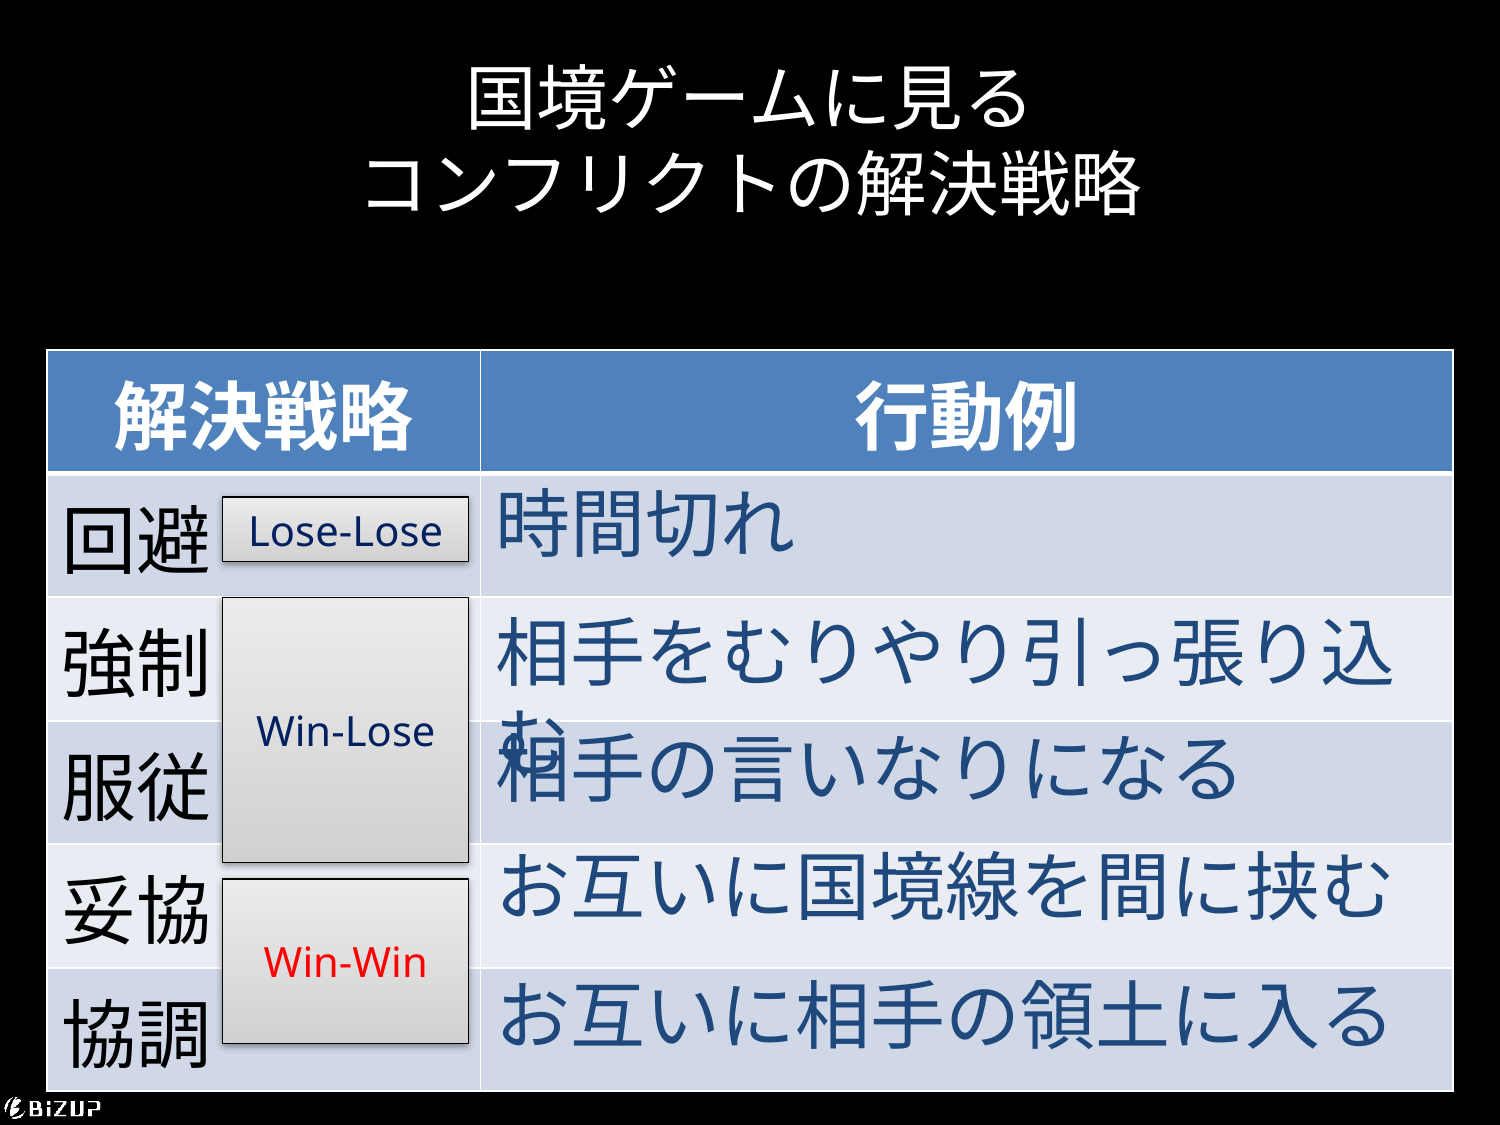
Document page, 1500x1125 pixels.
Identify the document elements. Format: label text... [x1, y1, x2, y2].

table_header 解決戦略 [48, 351, 480, 471]
text_box Lose-Lose [222, 496, 469, 562]
table_cell [481, 476, 1452, 596]
table_cell 回避 [48, 476, 480, 596]
text_box 相手の言いなりになる [480, 714, 1442, 819]
text_box Win-Win [222, 878, 469, 1044]
title 国境ゲームに見る コンフリクトの解決戦略 [75, 45, 1425, 233]
text_box 相手をむりやり引っ張り込む [480, 597, 1442, 714]
table_cell 妥協 [48, 845, 480, 967]
text_box Win-Lose [222, 597, 469, 863]
table_cell 協調 [48, 969, 480, 1090]
text_box お互いに国境線を間に挟む [480, 831, 1442, 937]
table_cell 強制 [472, 598, 480, 720]
table_cell [1442, 598, 1452, 720]
picture [4, 1097, 101, 1119]
table_cell [481, 969, 1452, 1090]
table_cell [481, 845, 1452, 967]
table_header 行動例 [481, 351, 1452, 471]
table_cell [481, 722, 1452, 843]
table_cell 服従 [48, 722, 217, 843]
text_box 時間切れ [480, 468, 1442, 574]
text_box お互いに相手の領土に入る [480, 960, 1442, 1066]
table_cell 強制 [48, 598, 219, 720]
table_cell 服従 [474, 722, 480, 843]
